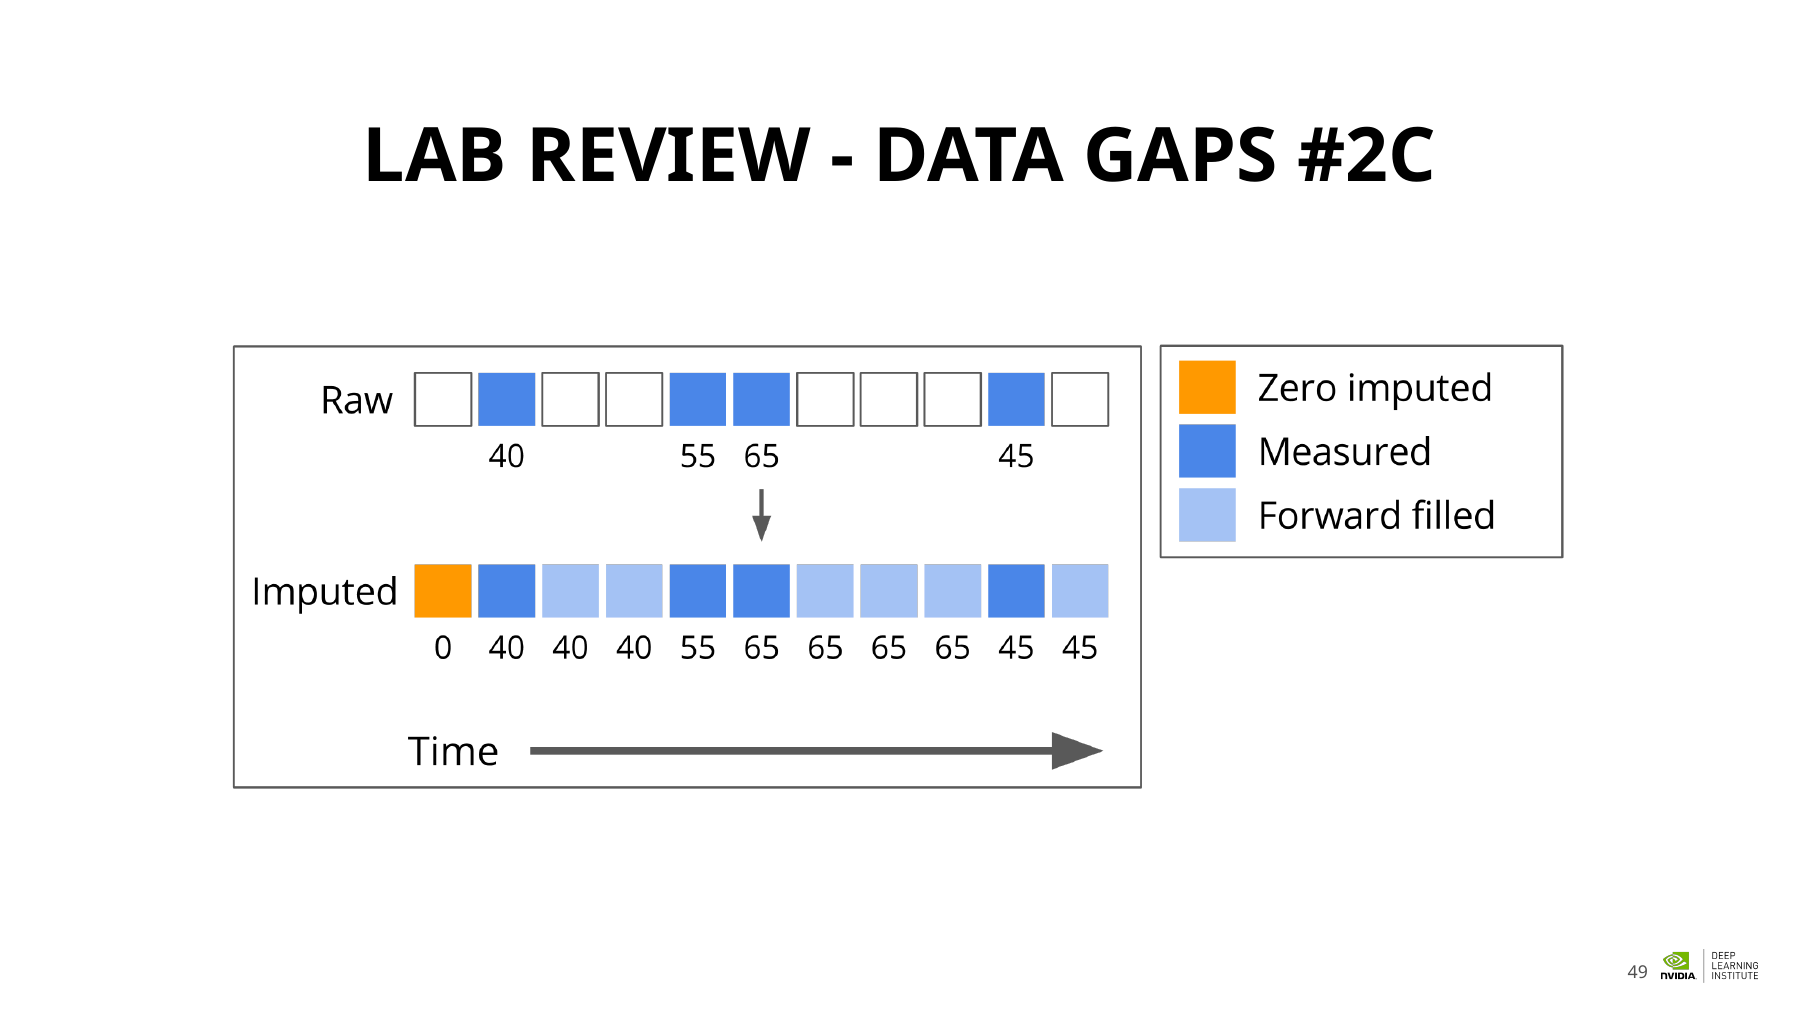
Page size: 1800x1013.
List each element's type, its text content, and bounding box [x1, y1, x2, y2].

picture [211, 319, 1589, 814]
title LAB REVIEW - DATA GAPS #2C [81, 108, 1719, 206]
picture [1661, 949, 1758, 983]
